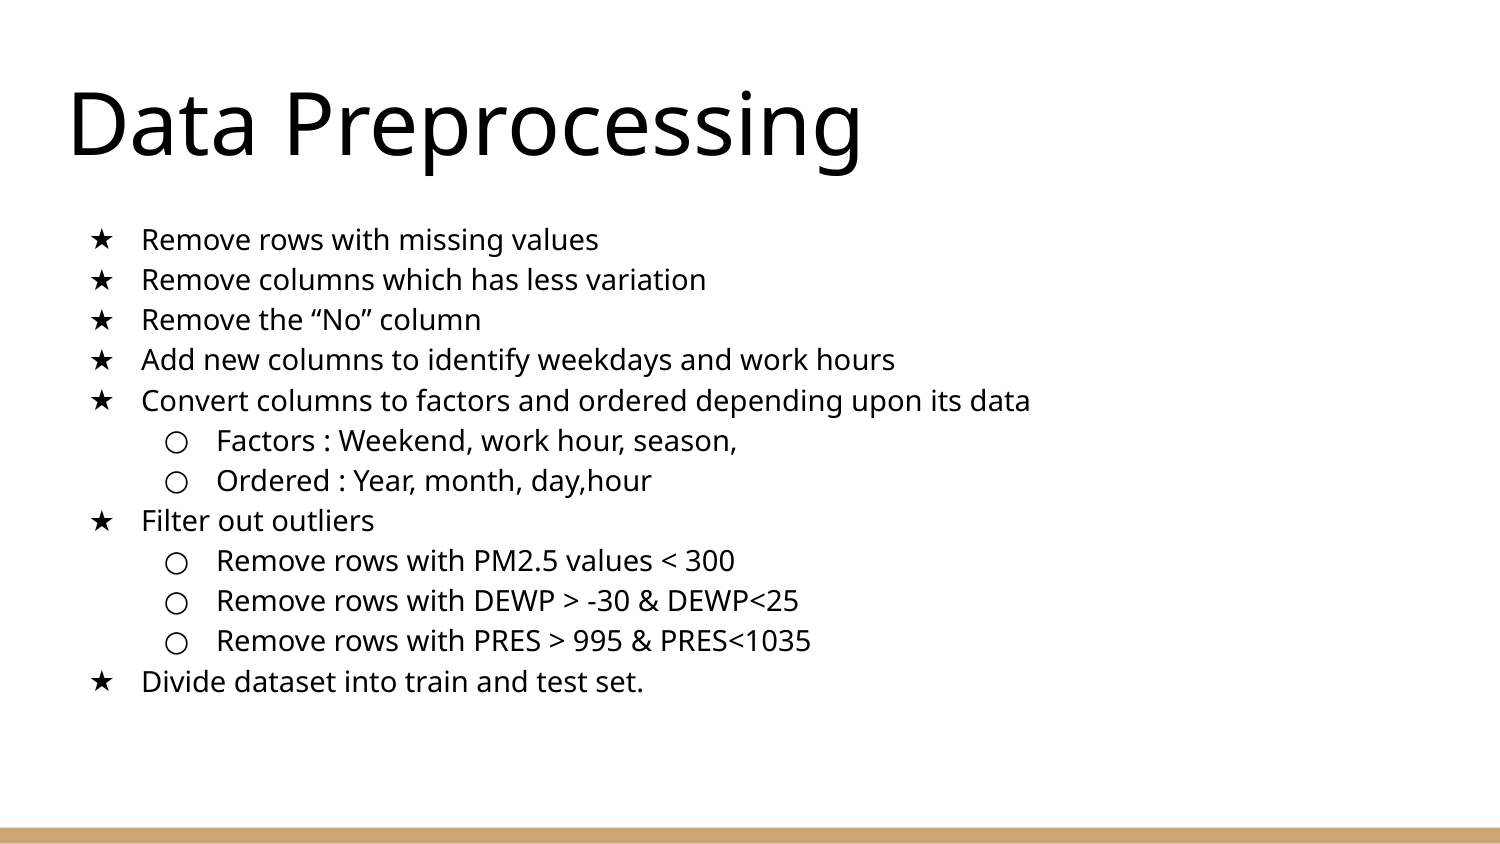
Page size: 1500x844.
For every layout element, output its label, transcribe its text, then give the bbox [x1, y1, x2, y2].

list Remove rows with missing values Remove columns which has less variation Remove the “No” column Add new columns to identify weekdays and work hours Convert columns to factors and ordered depending upon its data Factors : Weekend, work hour, season, Ordered : Year, month, day,hour Filter out outliers Remove rows with PM2.5 values < 300 Remove rows with DEWP > -30 & DEWP<25 Remove rows with PRES > 995 & PRES<1035 Divide dataset into train and test set. [51, 200, 1449, 752]
title Data Preprocessing [51, 51, 1449, 189]
